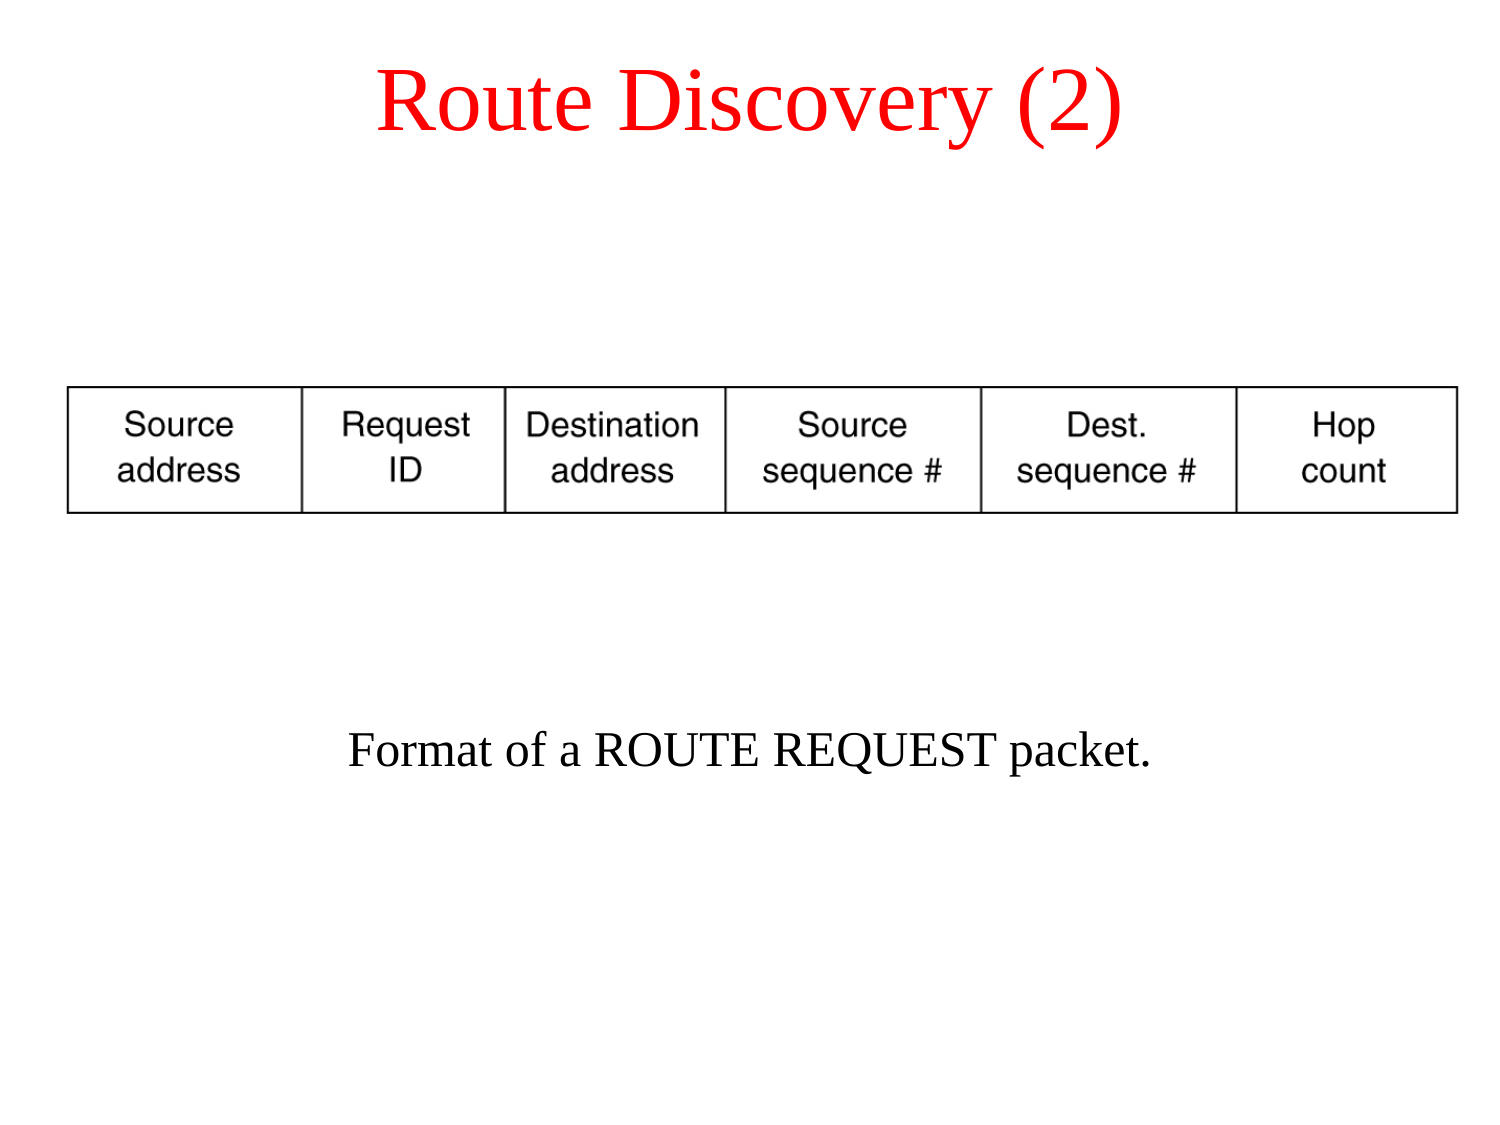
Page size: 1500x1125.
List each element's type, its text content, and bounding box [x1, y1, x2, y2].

title Route Discovery (2) [0, 0, 1500, 188]
picture [66, 383, 1460, 517]
list Format of a ROUTE REQUEST packet. [0, 709, 1500, 847]
